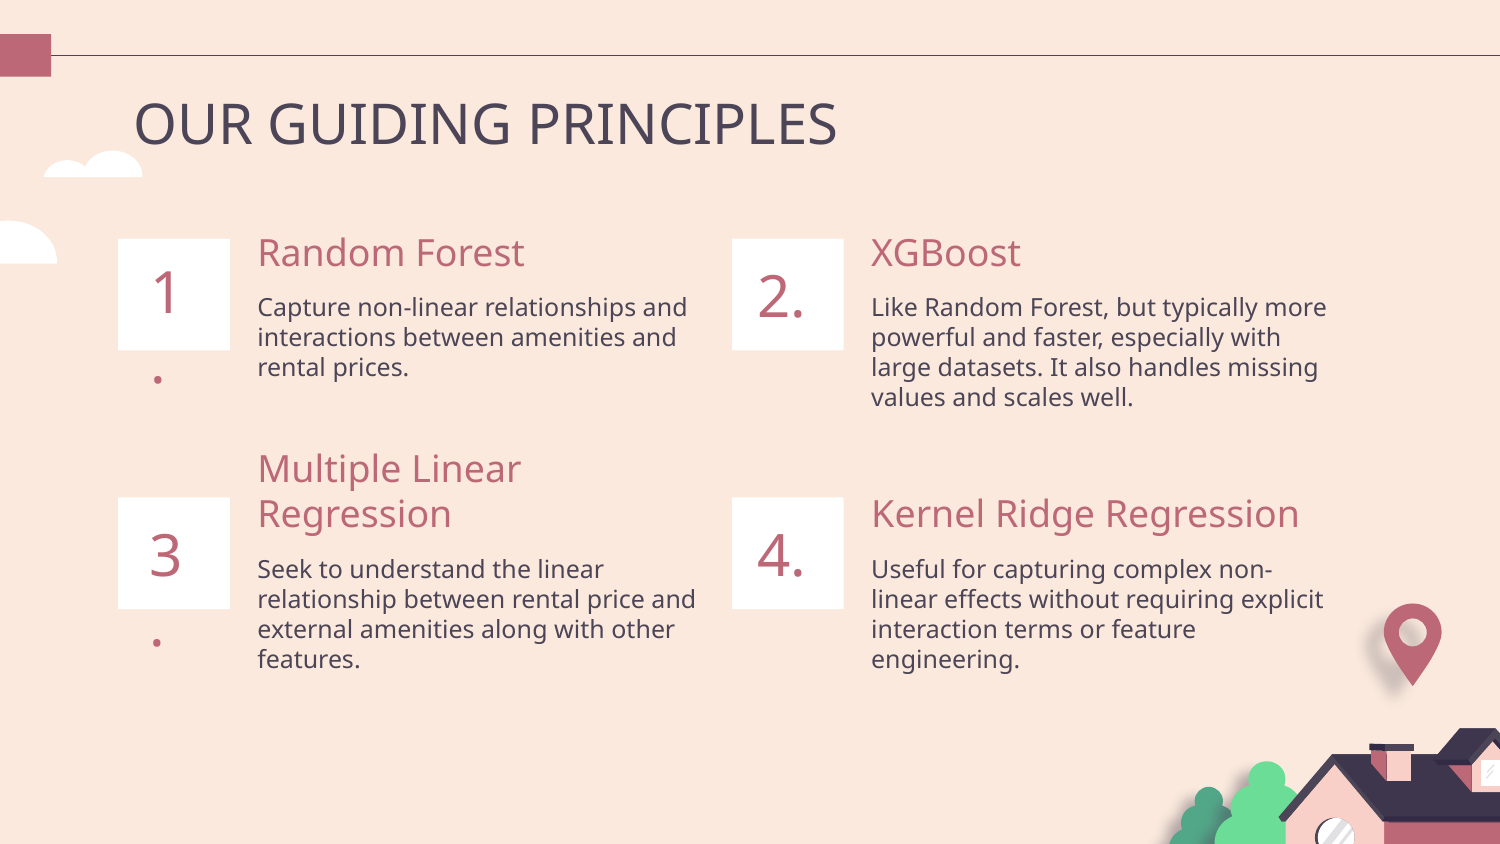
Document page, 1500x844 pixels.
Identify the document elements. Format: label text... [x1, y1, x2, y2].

text_box 2. [742, 251, 844, 337]
text_box [118, 238, 230, 351]
subtitle XGBoost [856, 207, 1346, 290]
subtitle Random Forest [242, 207, 732, 290]
title OUR GUIDING PRINCIPLES [118, 72, 1382, 167]
subtitle Multiple Linear Regression [242, 467, 732, 550]
subtitle Kernel Ridge Regression [856, 467, 1346, 550]
subtitle Useful for capturing complex non-linear effects without requiring explicit interaction terms or feature engineering. [856, 550, 1346, 708]
subtitle Capture non-linear relationships and interactions between amenities and rental prices. [242, 290, 732, 445]
text_box [731, 238, 844, 351]
subtitle Like Random Forest, but typically more powerful and faster, especially with large datasets. It also handles missing values and scales well. [856, 290, 1346, 445]
text_box [118, 497, 230, 610]
text_box [731, 497, 844, 610]
text_box 1. [135, 248, 214, 403]
text_box 3. [134, 510, 213, 665]
subtitle Seek to understand the linear relationship between rental price and external amenities along with other features. [242, 550, 732, 708]
text_box 4. [742, 510, 844, 596]
